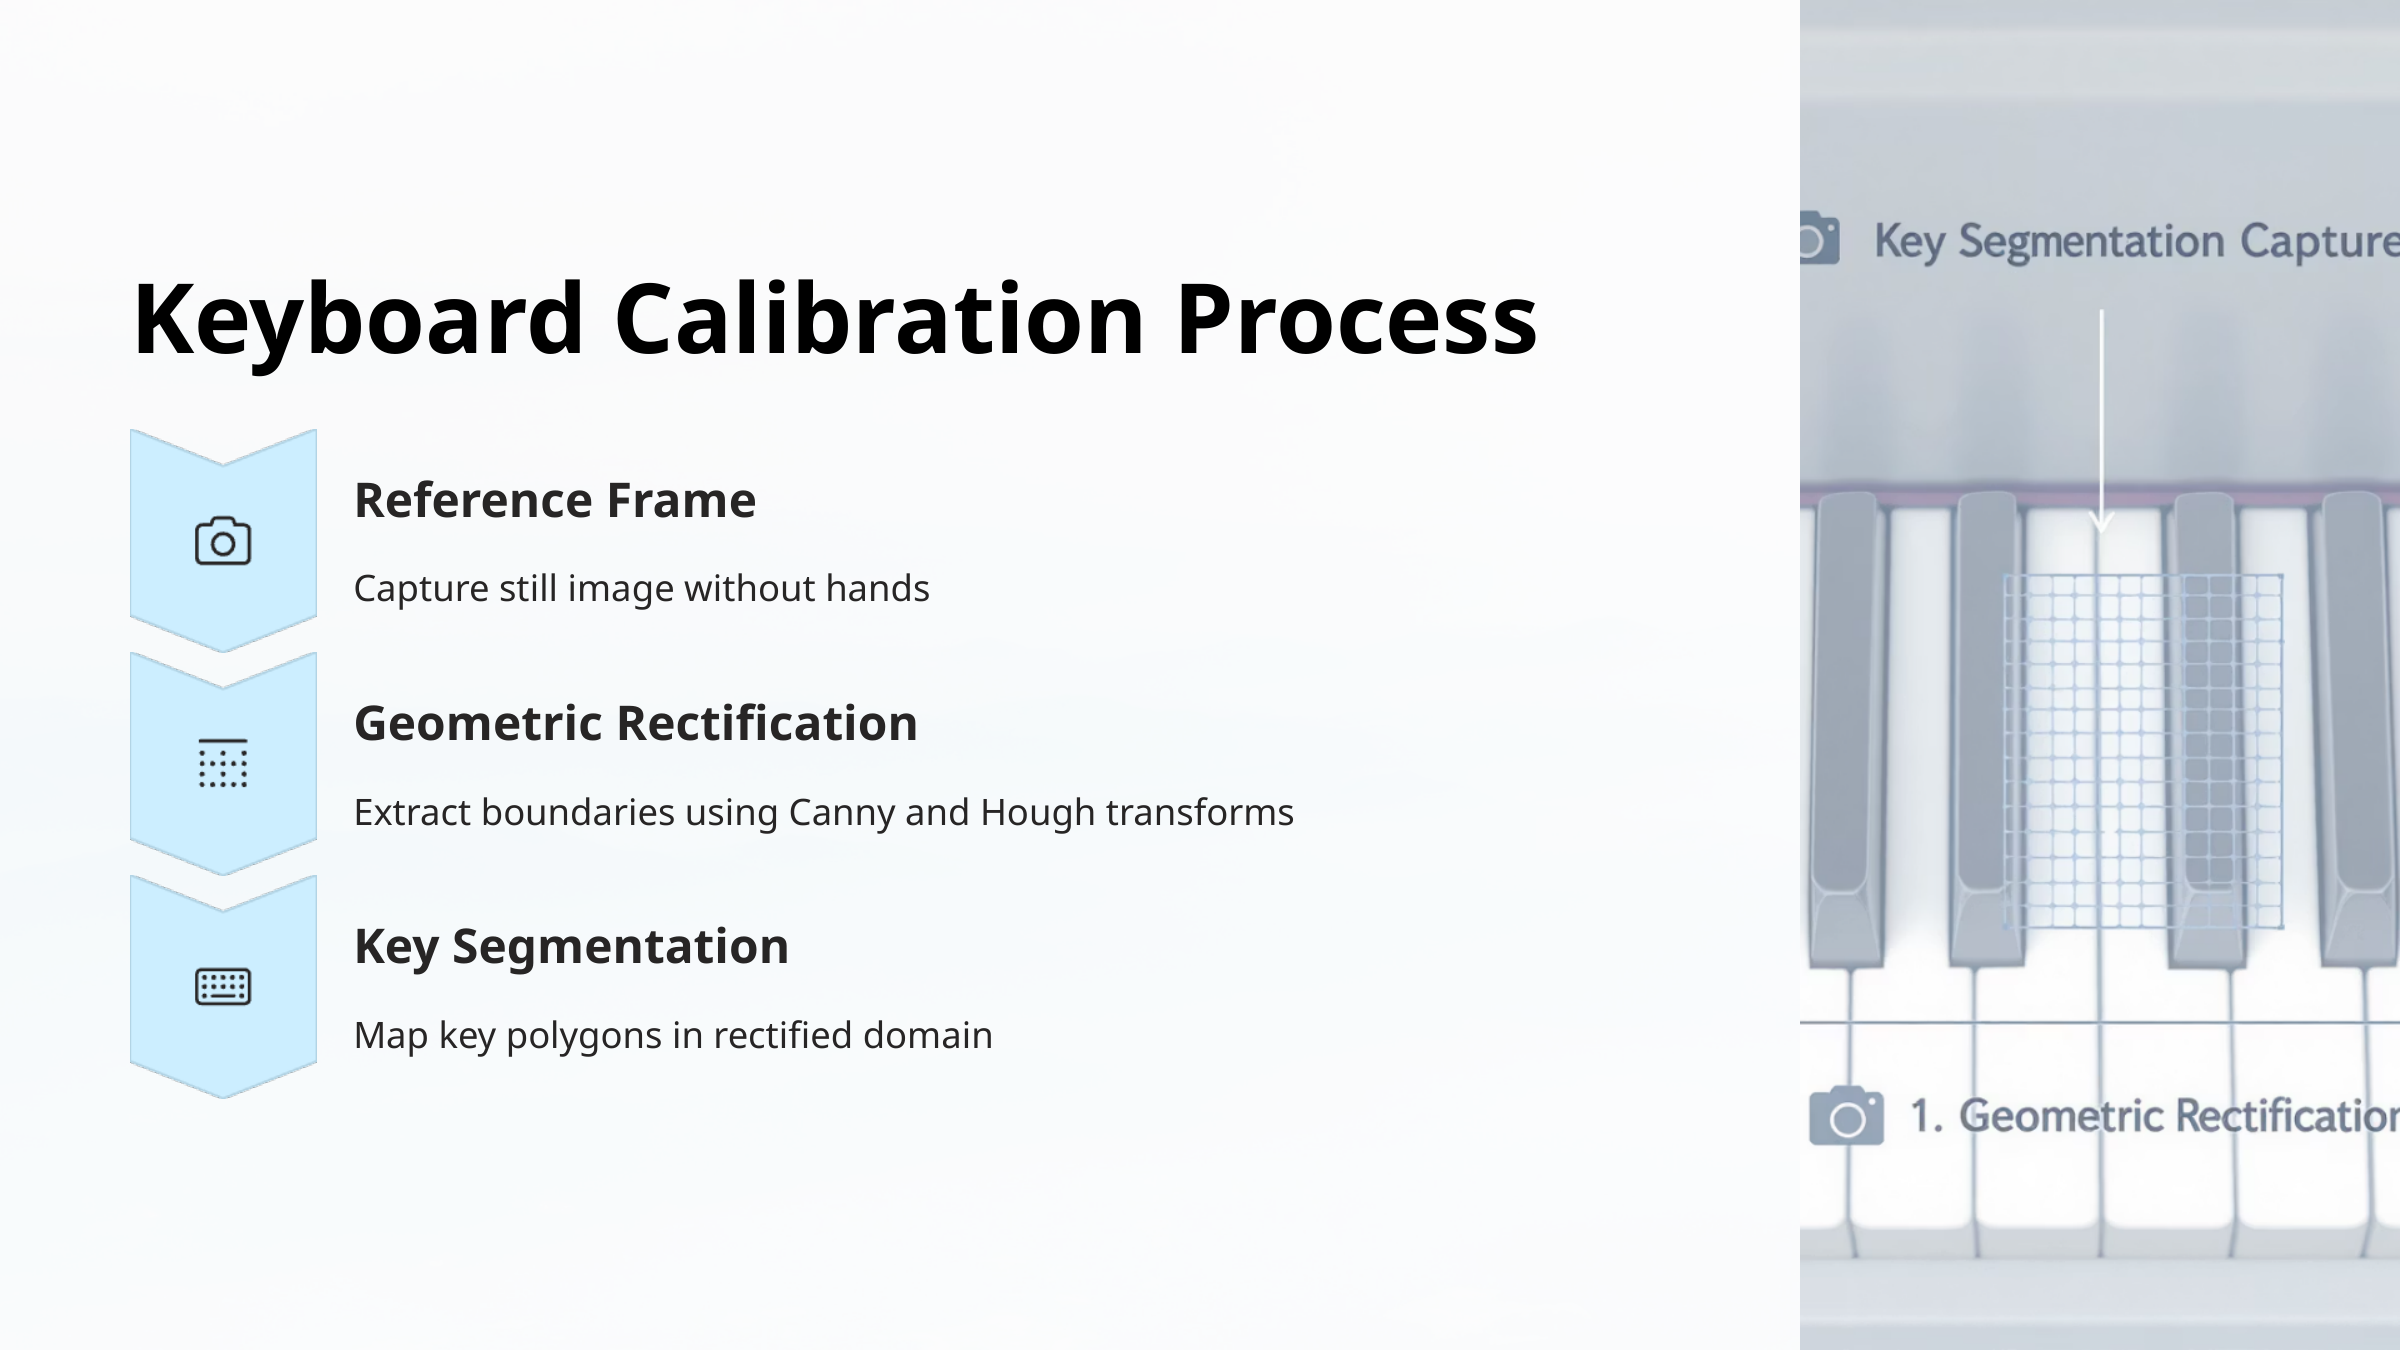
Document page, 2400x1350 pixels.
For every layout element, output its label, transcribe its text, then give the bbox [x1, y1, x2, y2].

picture [1799, 0, 2400, 1350]
text_box Key Segmentation [353, 912, 842, 974]
text_box Map key polygons in rectified domain [353, 996, 1670, 1056]
text_box Extract boundaries using Canny and Hough transforms [353, 772, 1670, 833]
text_box Capture still image without hands [353, 549, 1670, 610]
text_box Keyboard Calibration Process [130, 251, 1450, 374]
picture [130, 429, 317, 1099]
text_box Reference Frame [353, 466, 842, 528]
text_box Geometric Rectification [353, 689, 889, 751]
